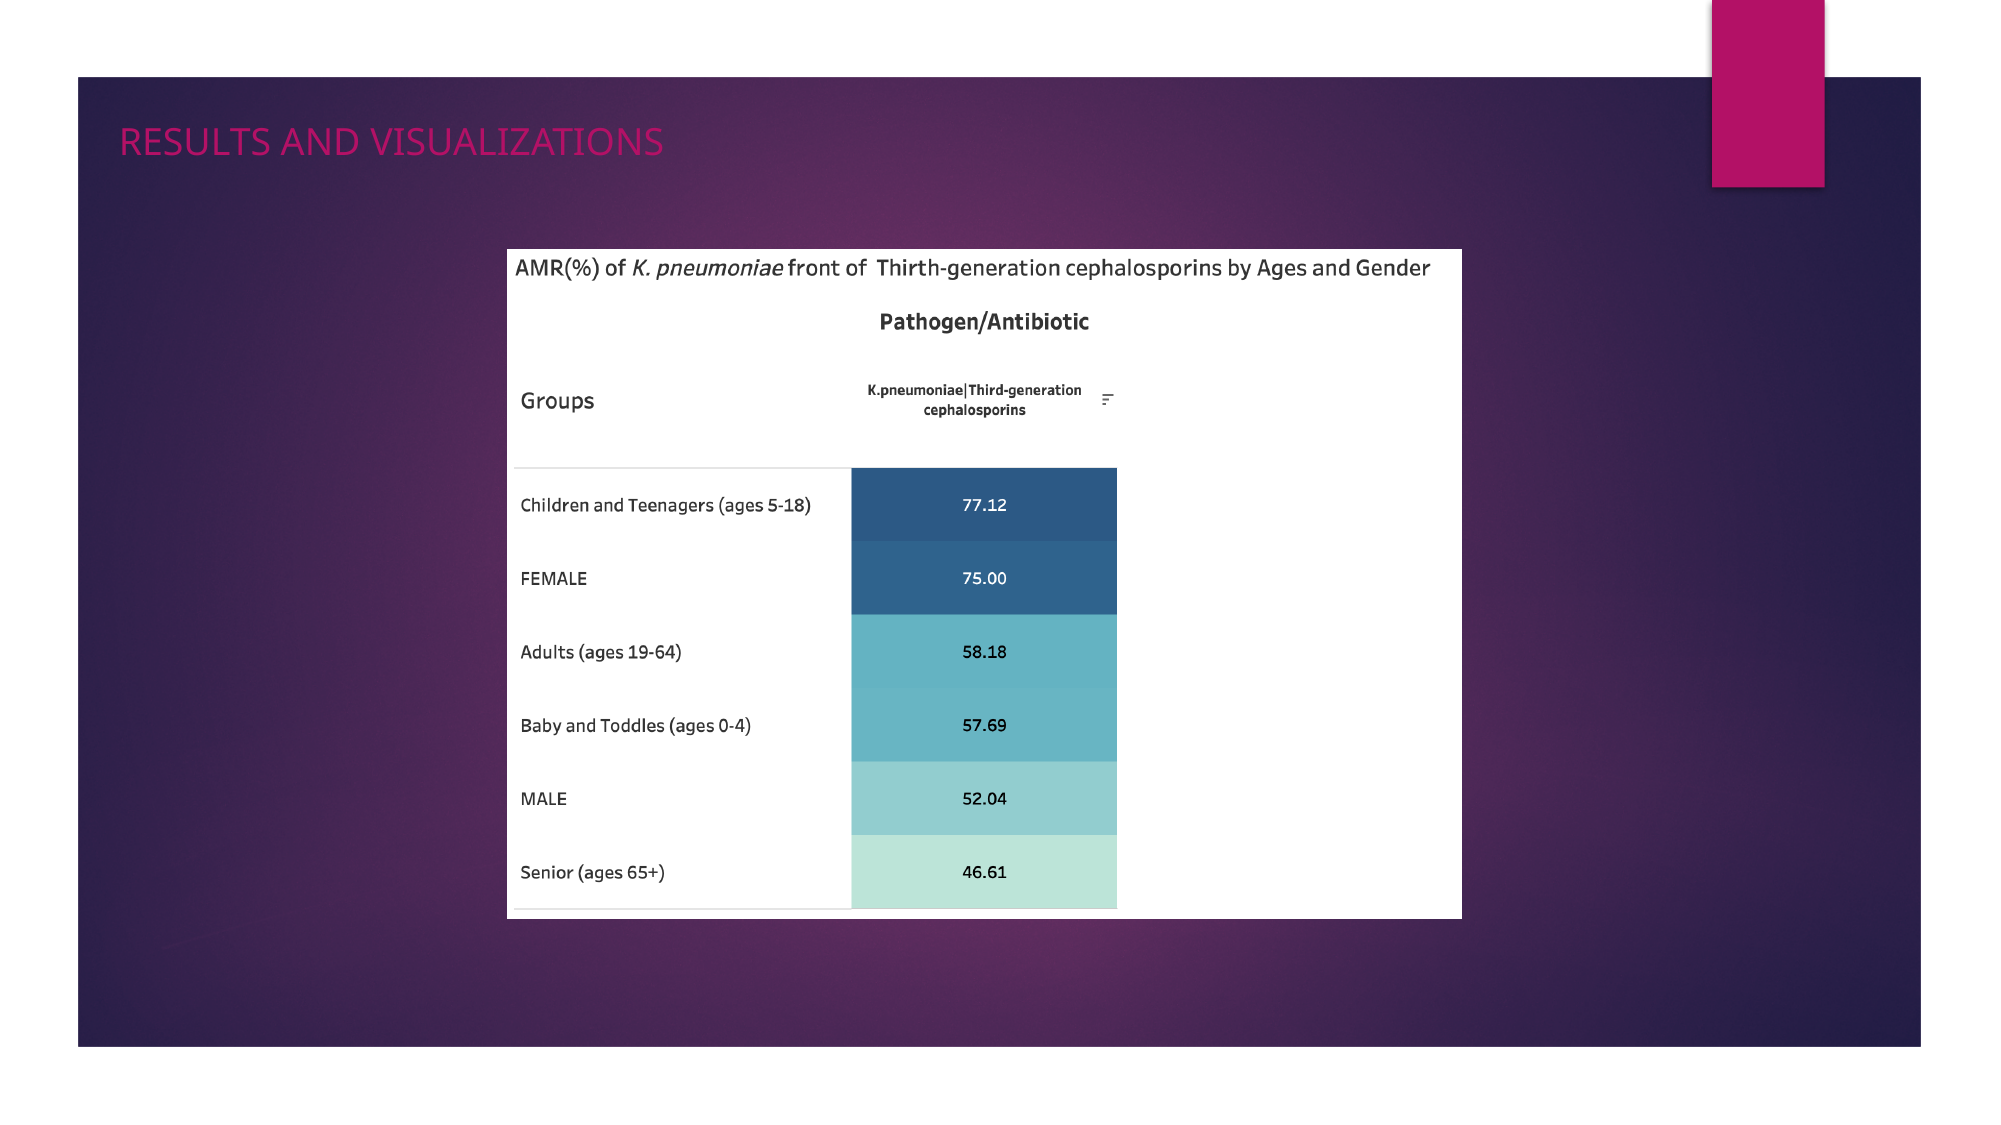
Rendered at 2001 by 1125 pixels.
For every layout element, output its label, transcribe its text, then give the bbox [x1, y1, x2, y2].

picture [507, 249, 1462, 920]
text_box RESULTS AND VISUALIZATIONS [104, 110, 680, 171]
